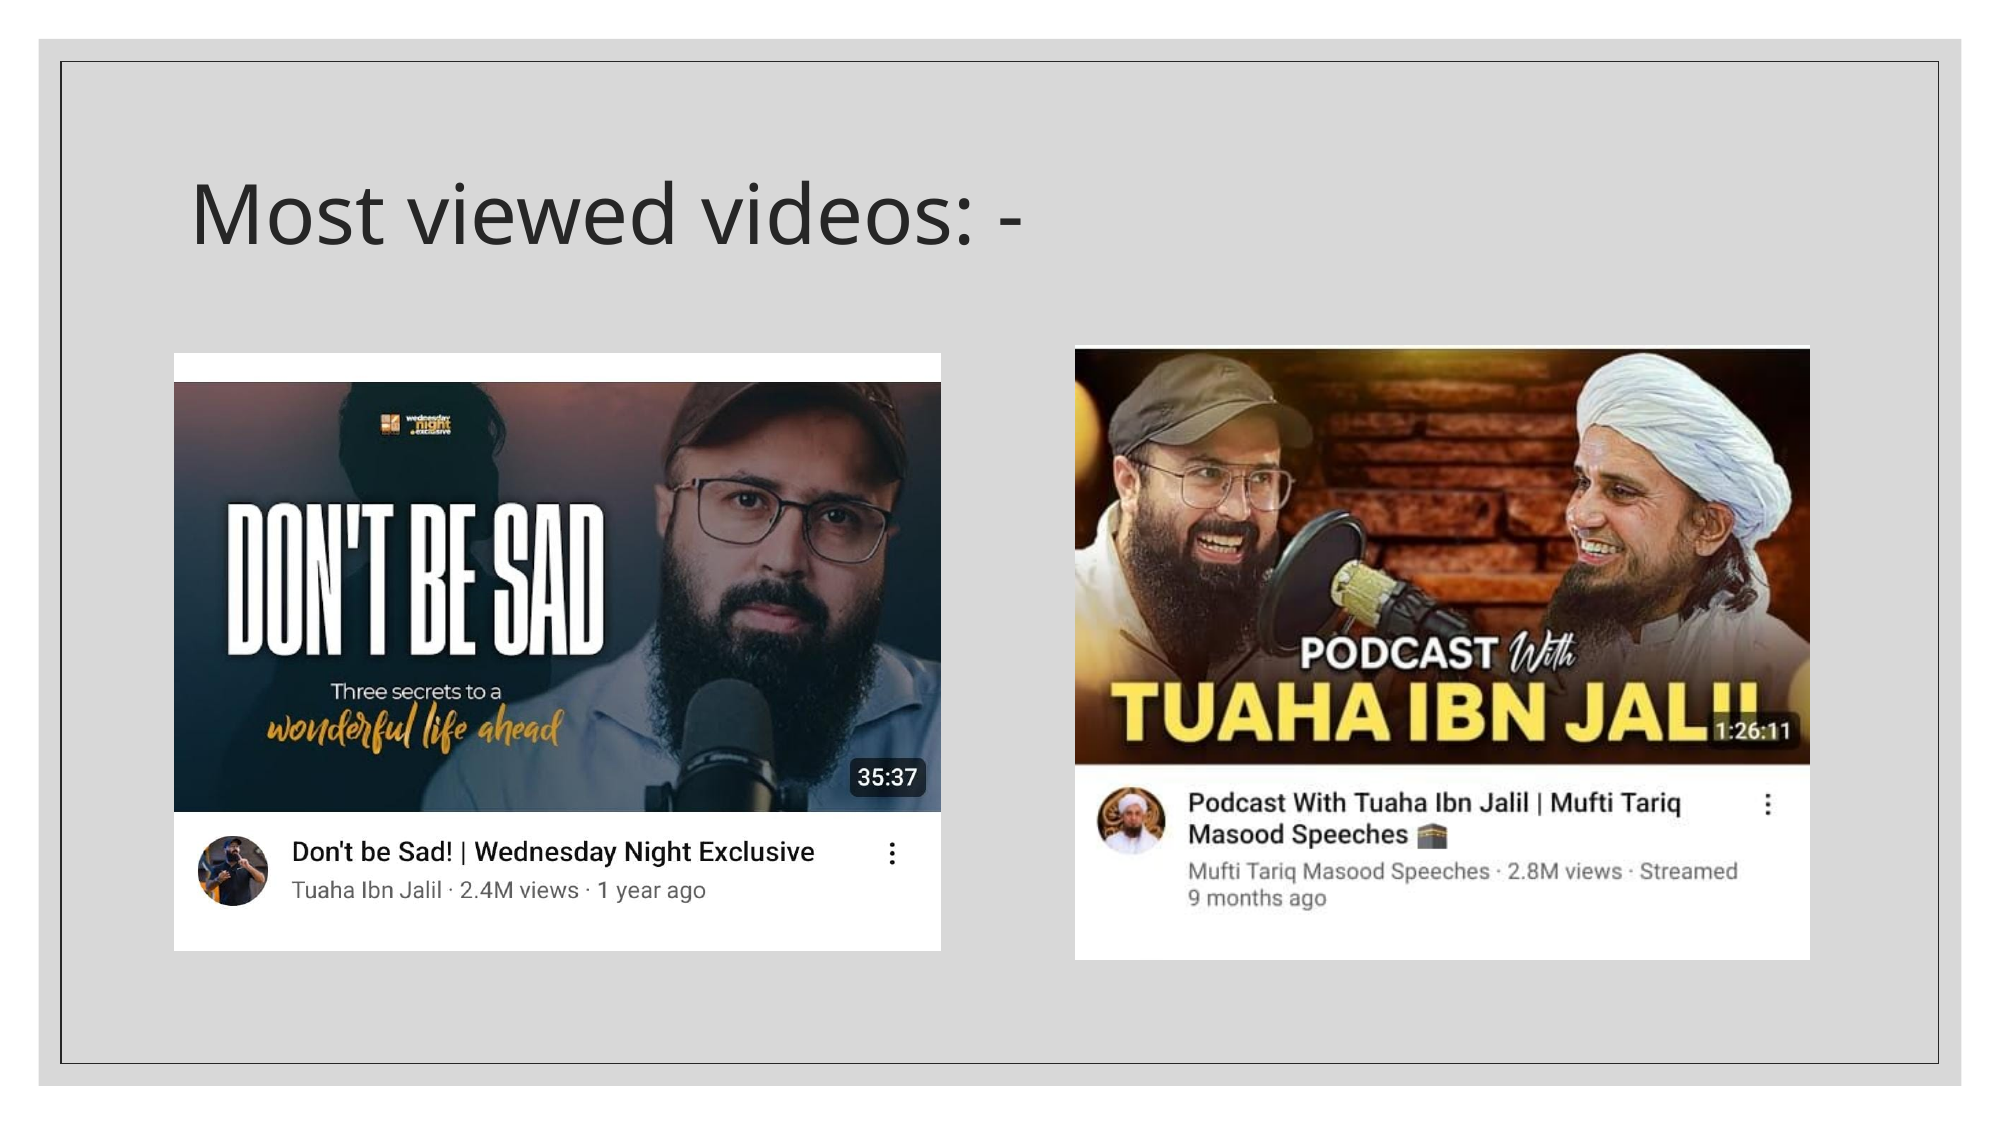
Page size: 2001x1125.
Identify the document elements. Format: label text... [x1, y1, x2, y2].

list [1075, 345, 1810, 960]
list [174, 353, 941, 952]
title Most viewed videos: - [174, 105, 1825, 331]
